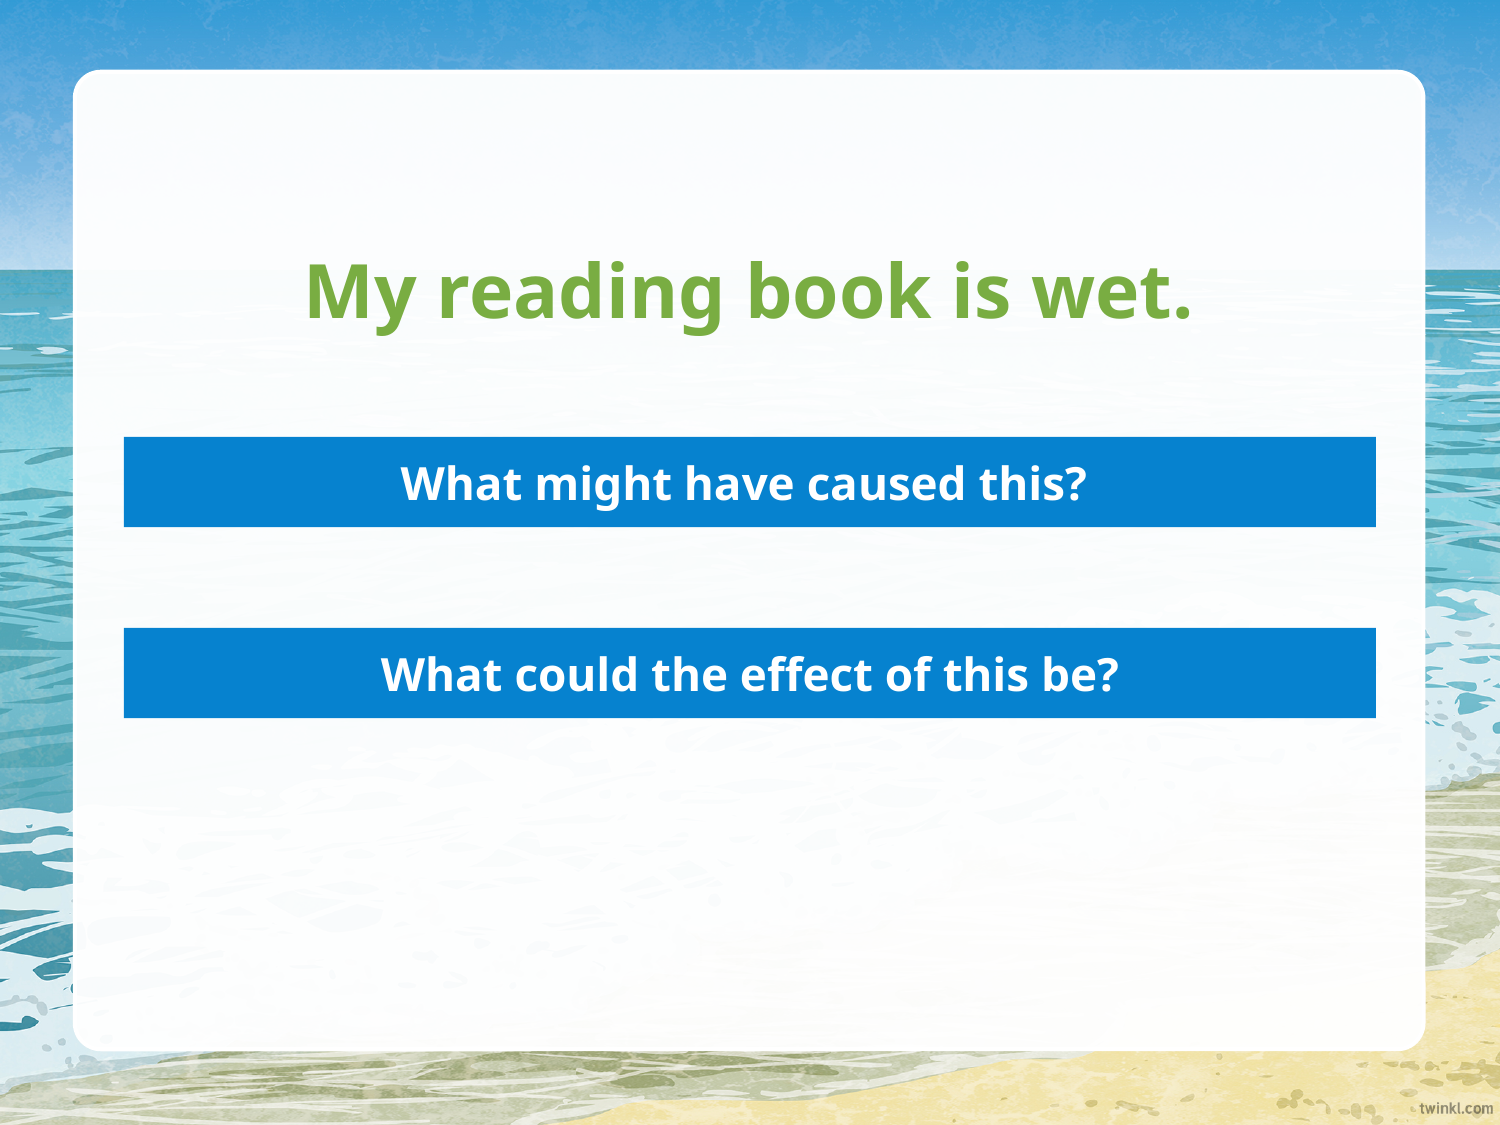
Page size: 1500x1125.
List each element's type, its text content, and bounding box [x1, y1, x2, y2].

text_box What could the effect of this be? [123, 627, 1377, 719]
text_box What might have caused this? [123, 436, 1377, 528]
picture [0, 0, 1500, 1125]
title My reading book is wet. [73, 211, 1426, 378]
